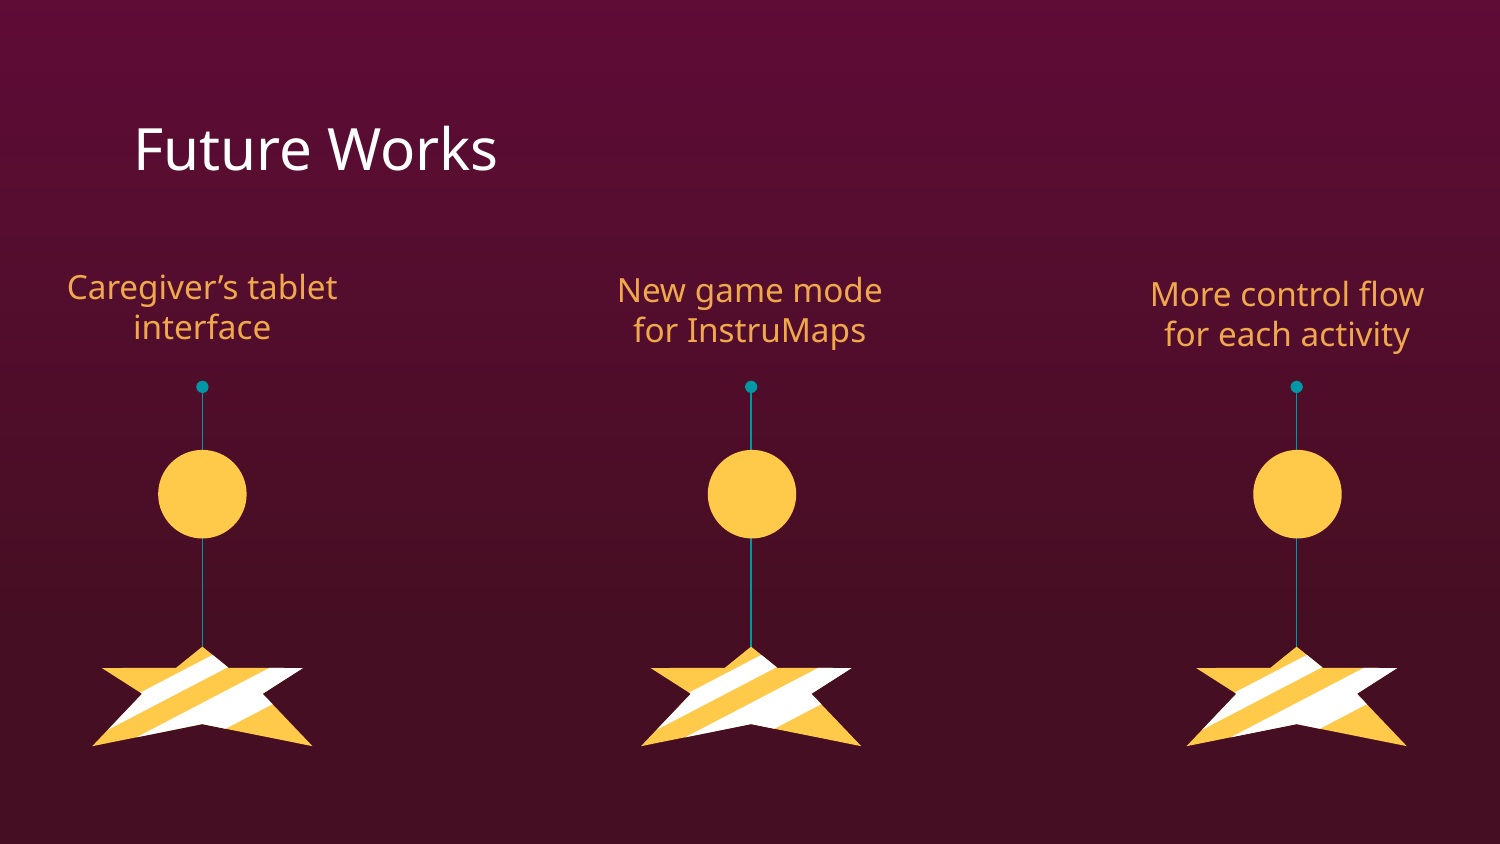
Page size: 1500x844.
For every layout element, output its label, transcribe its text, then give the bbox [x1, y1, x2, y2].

text_box [1301, 450, 1342, 539]
text_box Caregiver’s tablet interface [28, 220, 377, 362]
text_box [640, 646, 862, 747]
text_box New game mode for InstruMaps [575, 223, 925, 364]
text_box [1186, 646, 1408, 747]
title Future Works [118, 97, 1390, 192]
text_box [91, 646, 313, 747]
text_box [756, 450, 797, 539]
text_box [207, 450, 247, 539]
text_box More control flow for each activity [1113, 227, 1462, 369]
text_box [158, 450, 198, 539]
text_box [1253, 450, 1292, 539]
text_box [707, 450, 746, 539]
